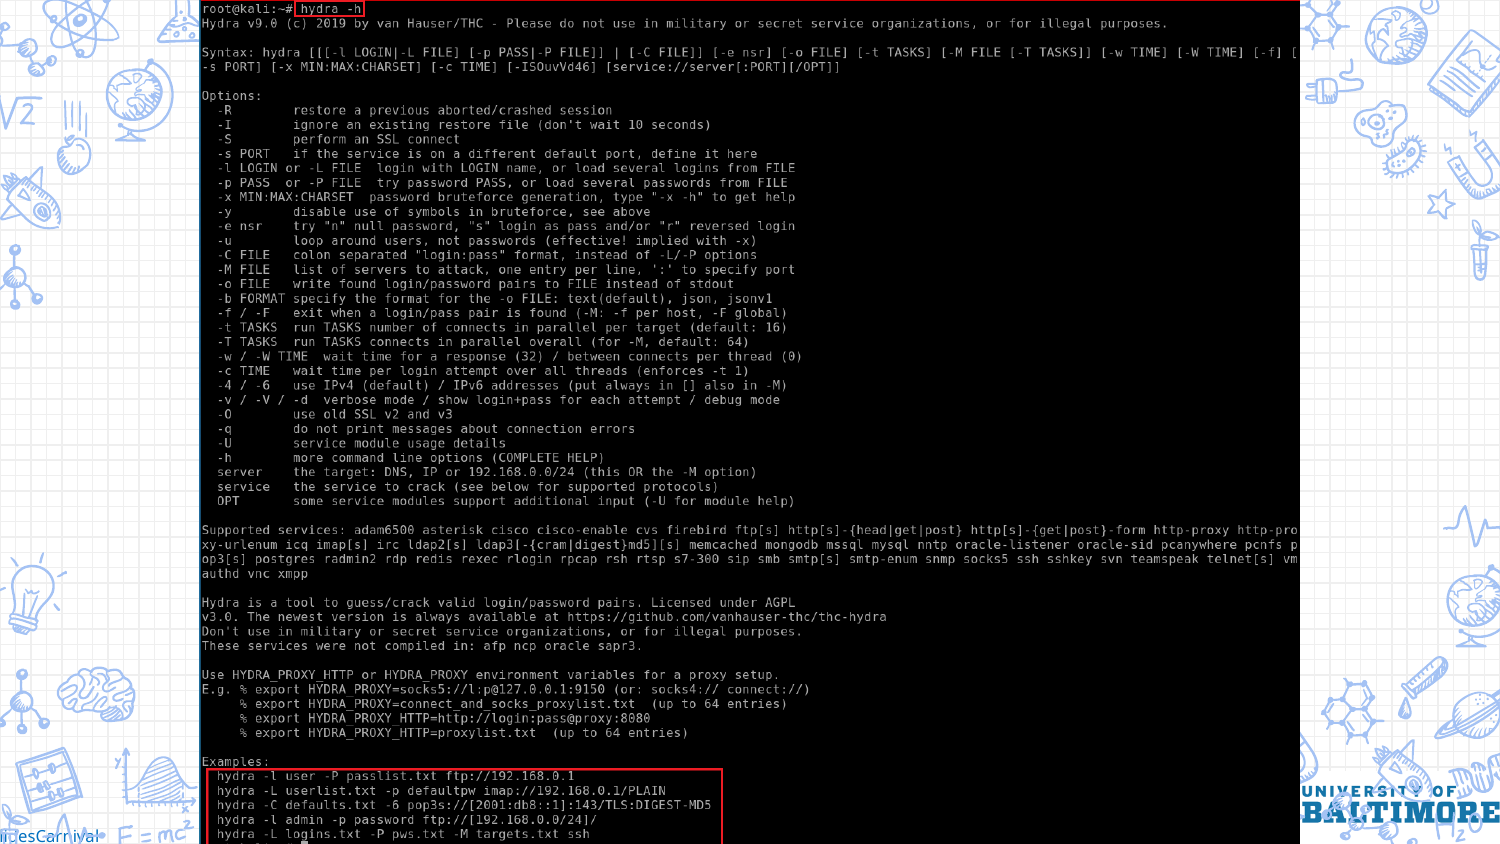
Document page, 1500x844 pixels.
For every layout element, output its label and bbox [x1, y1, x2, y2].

picture [1471, 771, 1479, 786]
picture [1481, 771, 1489, 788]
picture [1479, 779, 1483, 790]
picture [199, 0, 1500, 844]
picture [1354, 819, 1361, 827]
picture [1342, 796, 1349, 806]
picture [1375, 780, 1390, 791]
picture [1408, 786, 1417, 792]
picture [1381, 771, 1421, 792]
picture [1388, 823, 1396, 835]
picture [1405, 773, 1430, 800]
